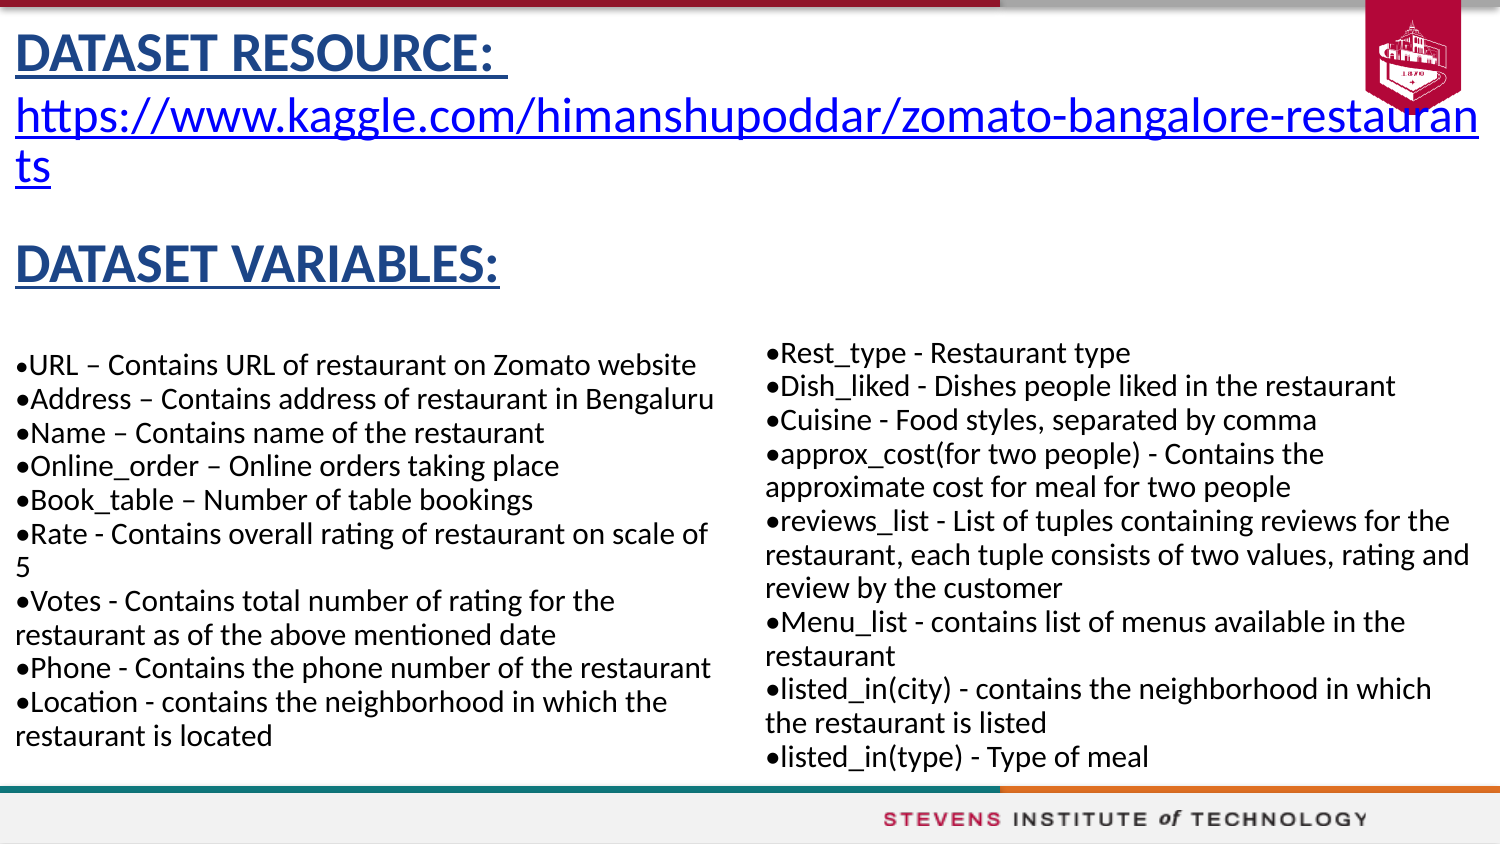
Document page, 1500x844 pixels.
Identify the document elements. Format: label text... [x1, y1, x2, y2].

text_box •URL – Contains URL of restaurant on Zomato website •Address – Contains address of restaurant in Bengaluru •Name – Contains name of the restaurant •Online_order – Online orders taking place •Book_table – Number of table bookings •Rate - Contains overall rating of restaurant on scale of 5 •Votes - Contains total number of rating for the restaurant as of the above mentioned date •Phone - Contains the phone number of the restaurant •Location - contains the neighborhood in which the restaurant is located [0, 333, 737, 844]
text_box •Rest_type - Restaurant type •Dish_liked - Dishes people liked in the restaurant •Cuisine - Food styles, separated by comma •approx_cost(for two people) - Contains the approximate cost for meal for two people •reviews_list - List of tuples containing reviews for the restaurant, each tuple consists of two values, rating and review by the customer •Menu_list - contains list of menus available in the restaurant •listed_in(city) - contains the neighborhood in which the restaurant is listed •listed_in(type) - Type of meal [750, 321, 1487, 844]
list DATASET RESOURCE: https://www.kaggle.com/himanshupoddar/zomato-bangalore-restaurants DATASET VARIABLES: [0, 0, 1500, 334]
